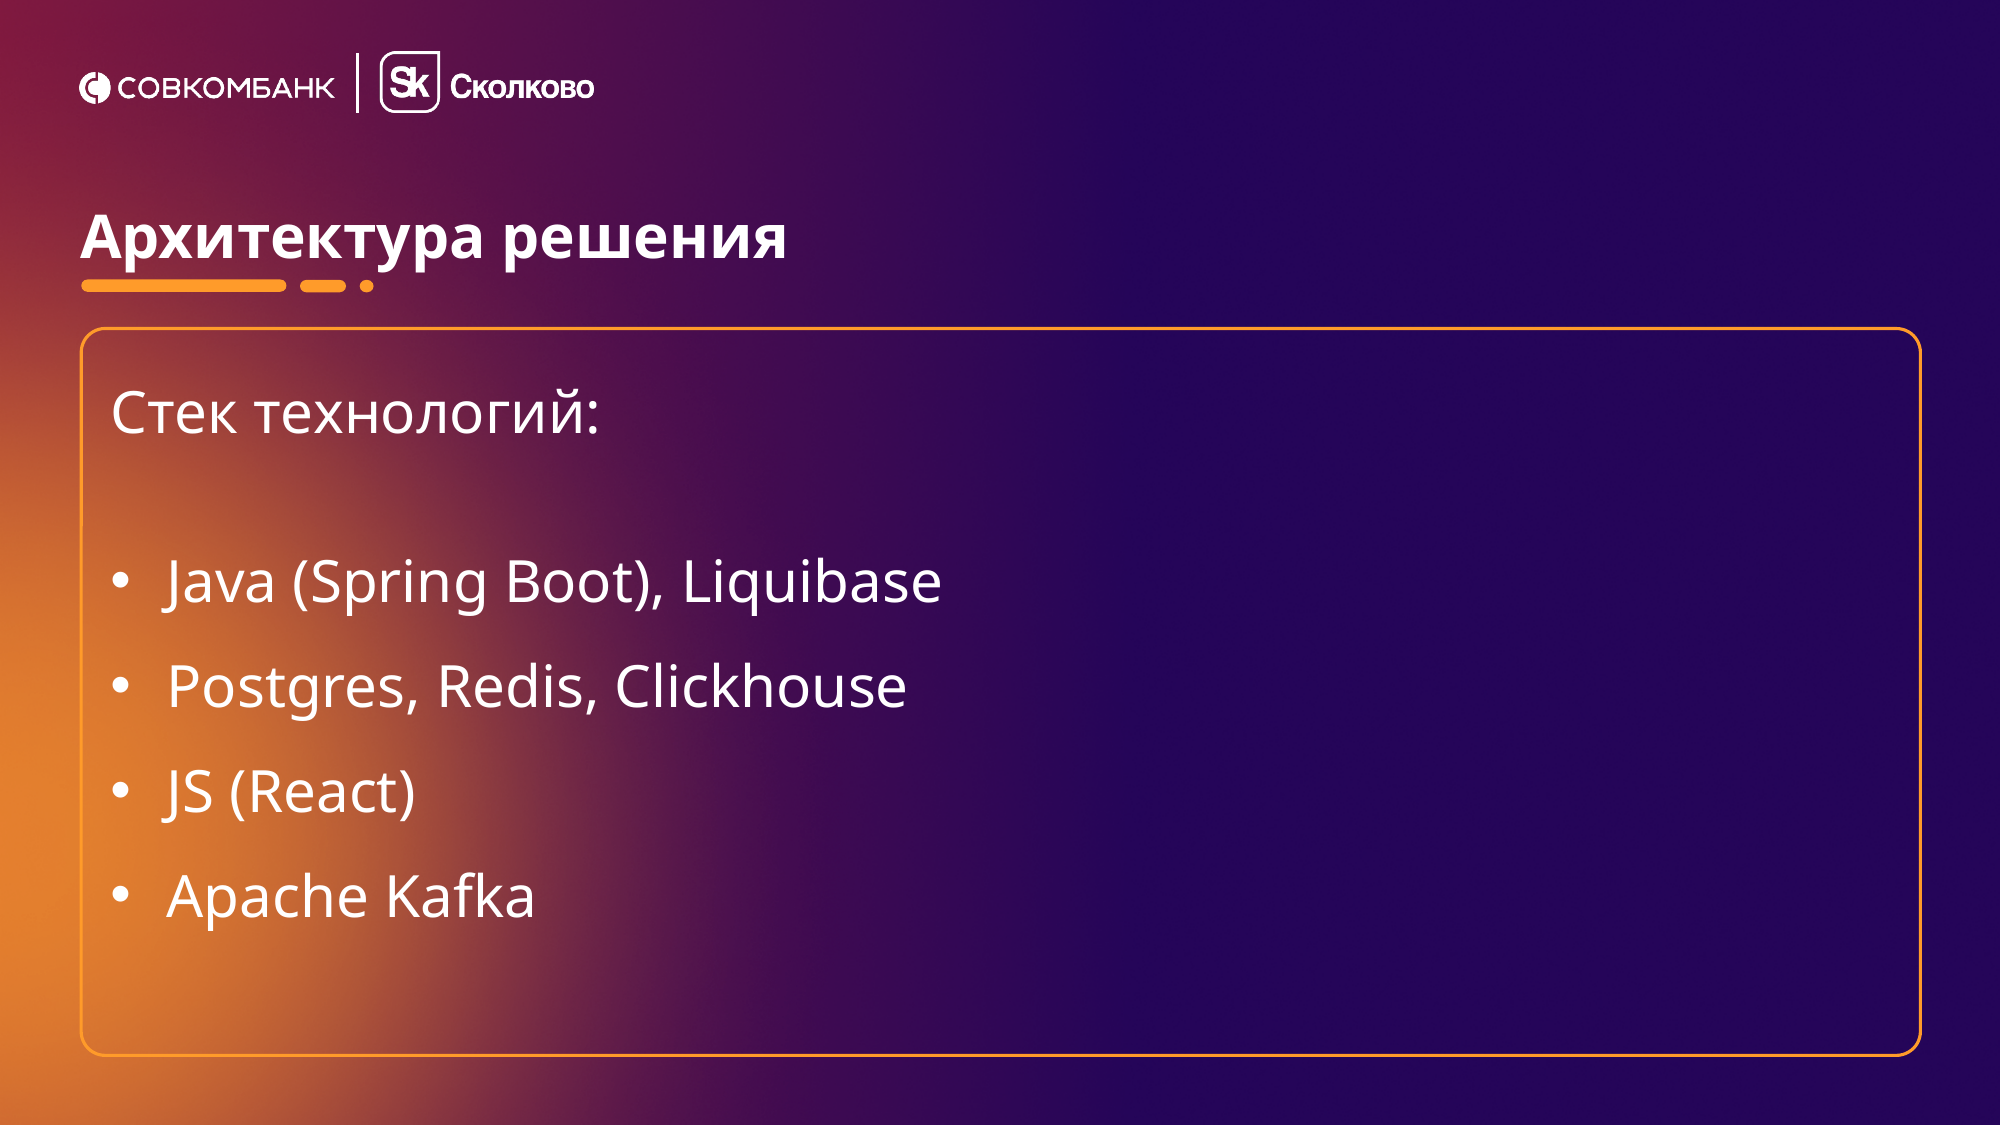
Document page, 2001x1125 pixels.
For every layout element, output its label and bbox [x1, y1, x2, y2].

text_box [80, 279, 374, 293]
picture [0, 0, 2000, 1125]
